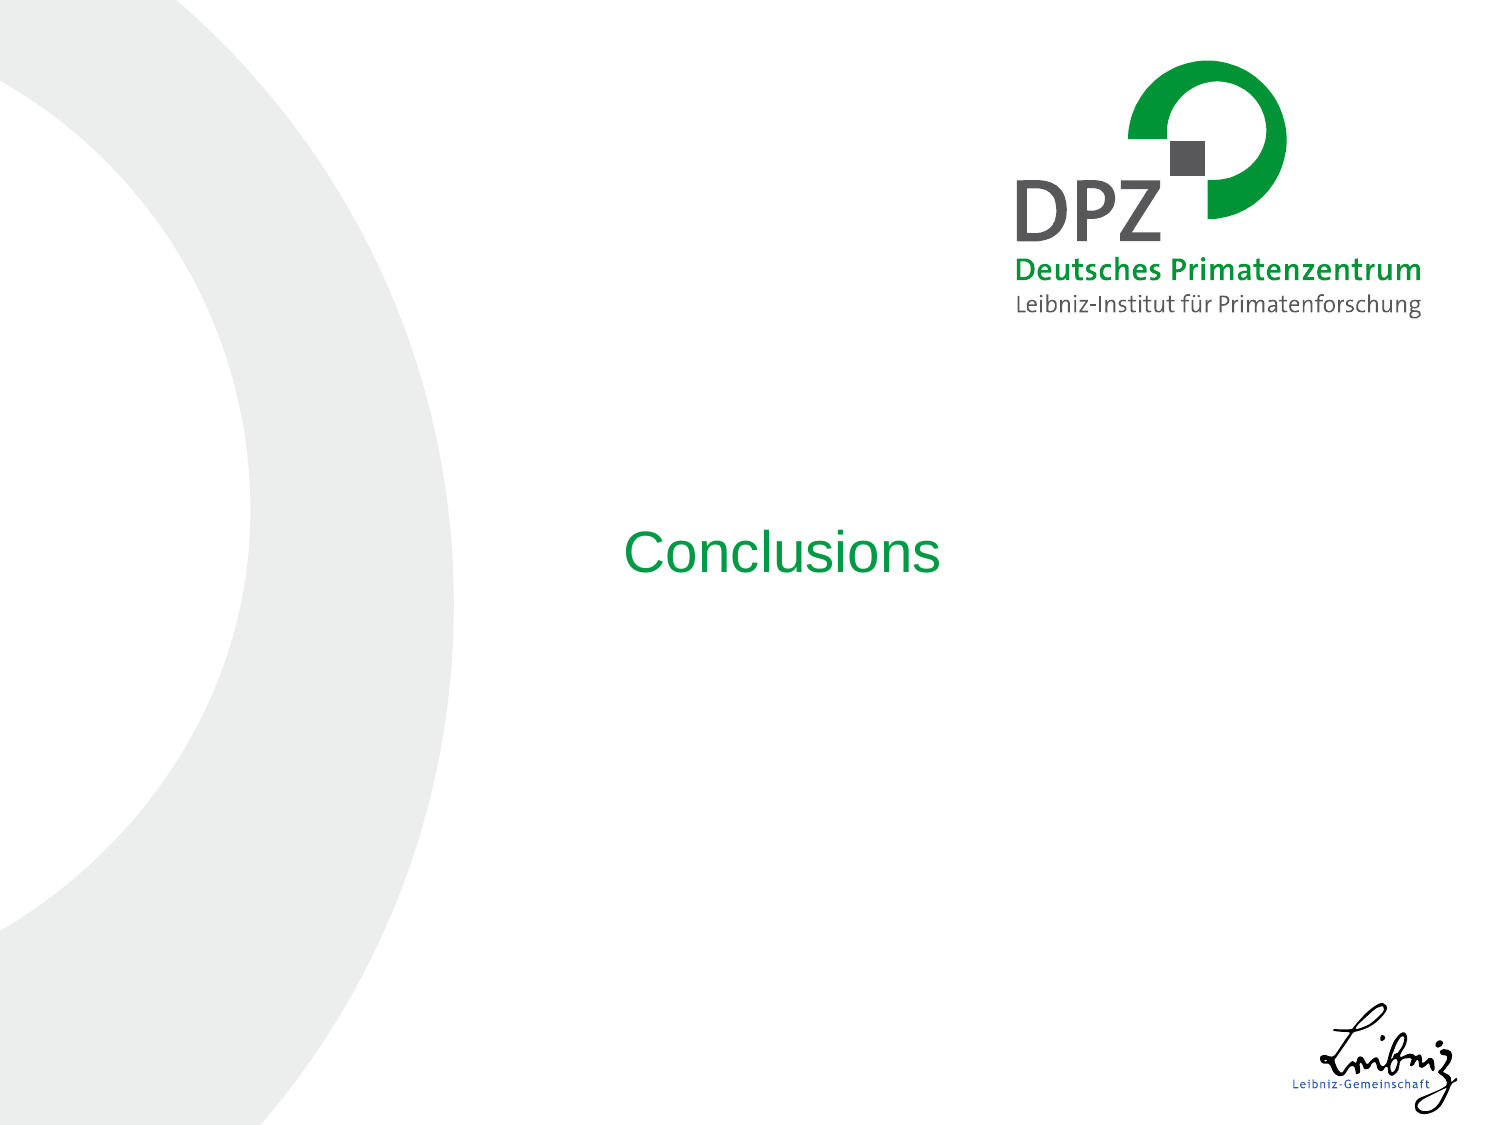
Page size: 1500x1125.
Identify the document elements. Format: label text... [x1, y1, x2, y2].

title Conclusions [608, 463, 1283, 636]
